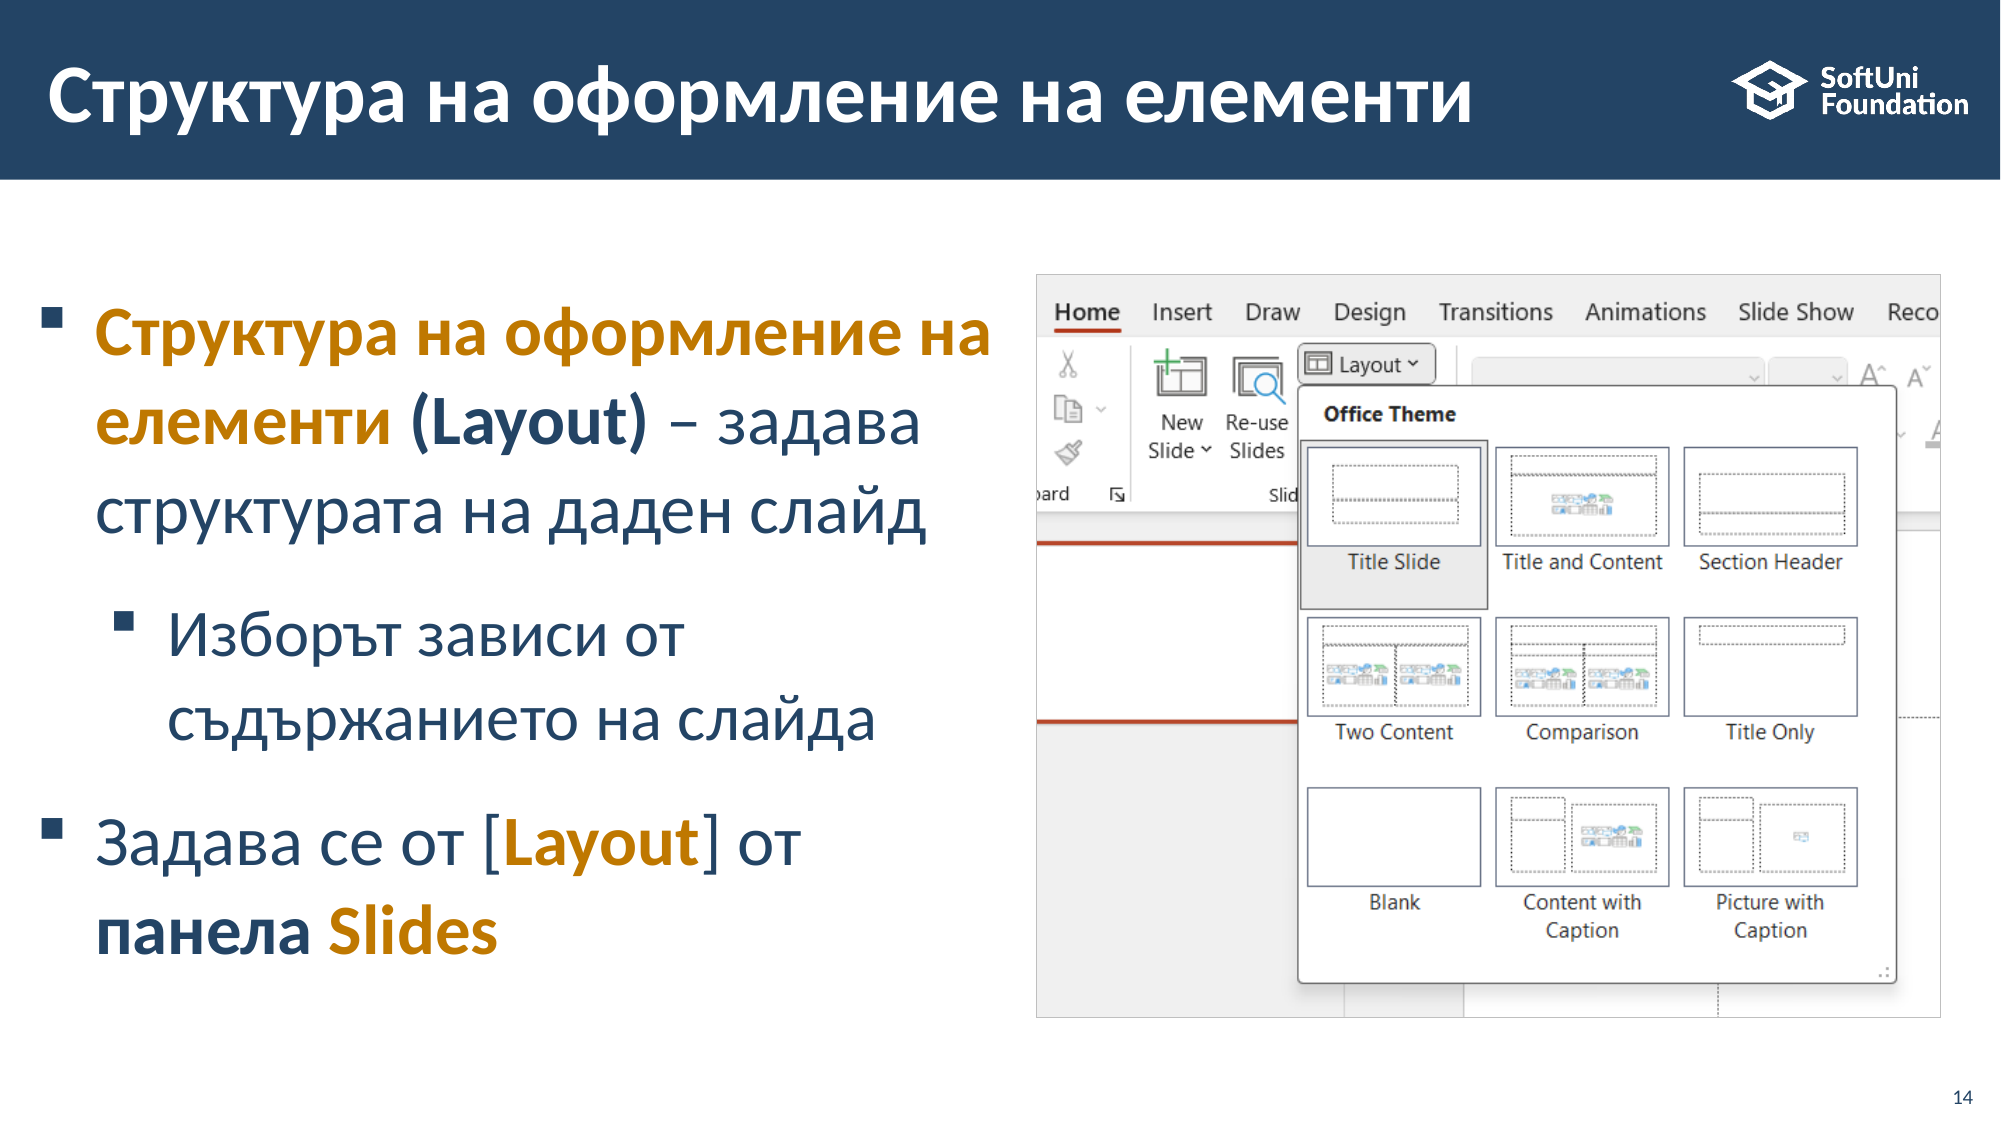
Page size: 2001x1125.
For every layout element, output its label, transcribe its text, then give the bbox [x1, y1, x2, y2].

title Структура на оформление на елементи [31, 16, 1716, 162]
picture [1036, 274, 1942, 1018]
picture [1731, 60, 1968, 120]
list Структура на оформление на елементи (Layout) – задава структурата на даден слайд Изборът зависи от съдържанието на слайда Задава се от [Layout] от панела Slides [18, 274, 1037, 1104]
slide_number 14 [1927, 1067, 1989, 1117]
